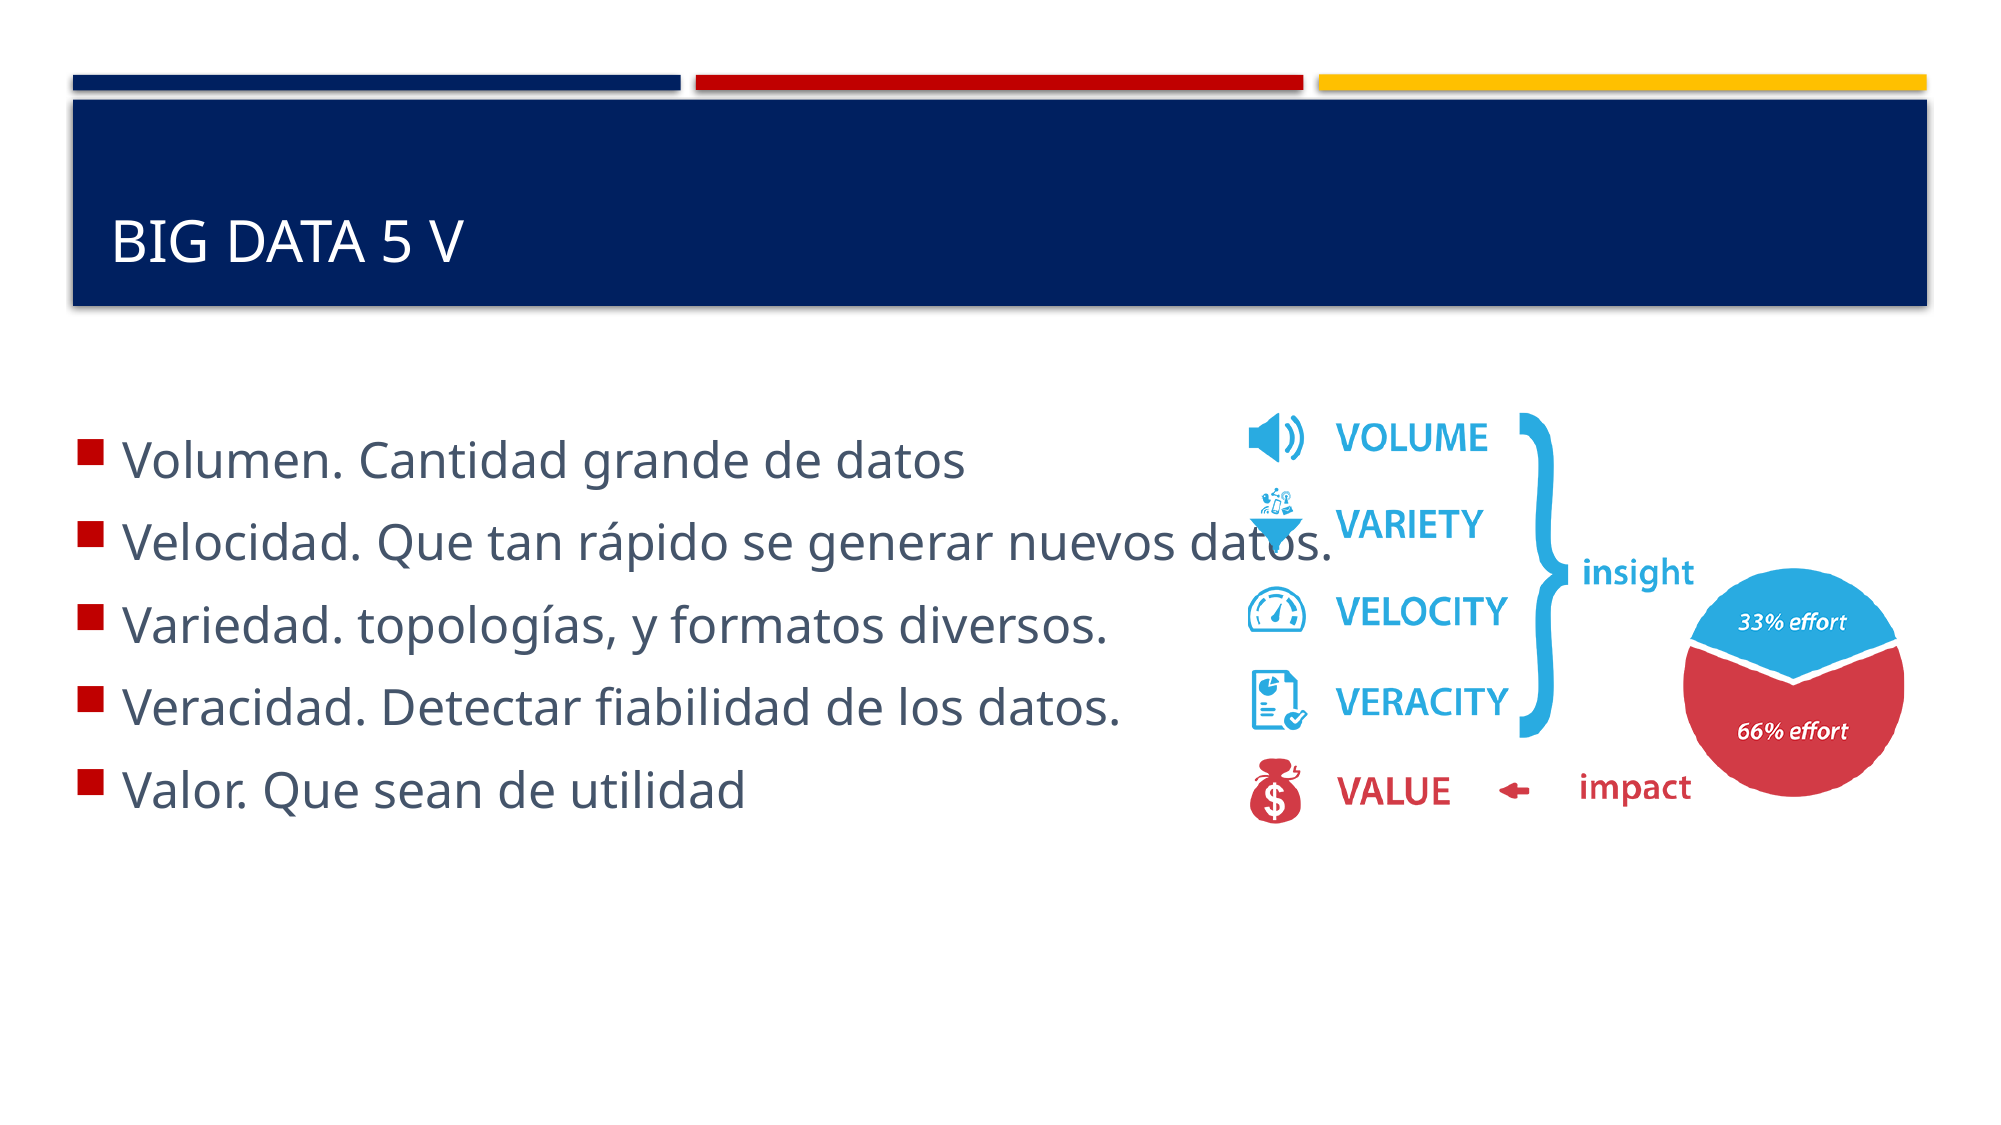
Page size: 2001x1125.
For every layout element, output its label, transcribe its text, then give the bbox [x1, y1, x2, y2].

list Volumen. Cantidad grande de datos Velocidad. Que tan rápido se generar nuevos datos. Variedad. topologías, y formatos diversos. Veracidad. Detectar fiabilidad de los datos. Valor. Que sean de utilidad [57, 402, 1868, 1009]
picture [1247, 402, 1906, 832]
title Big data 5 V [95, 119, 1905, 282]
